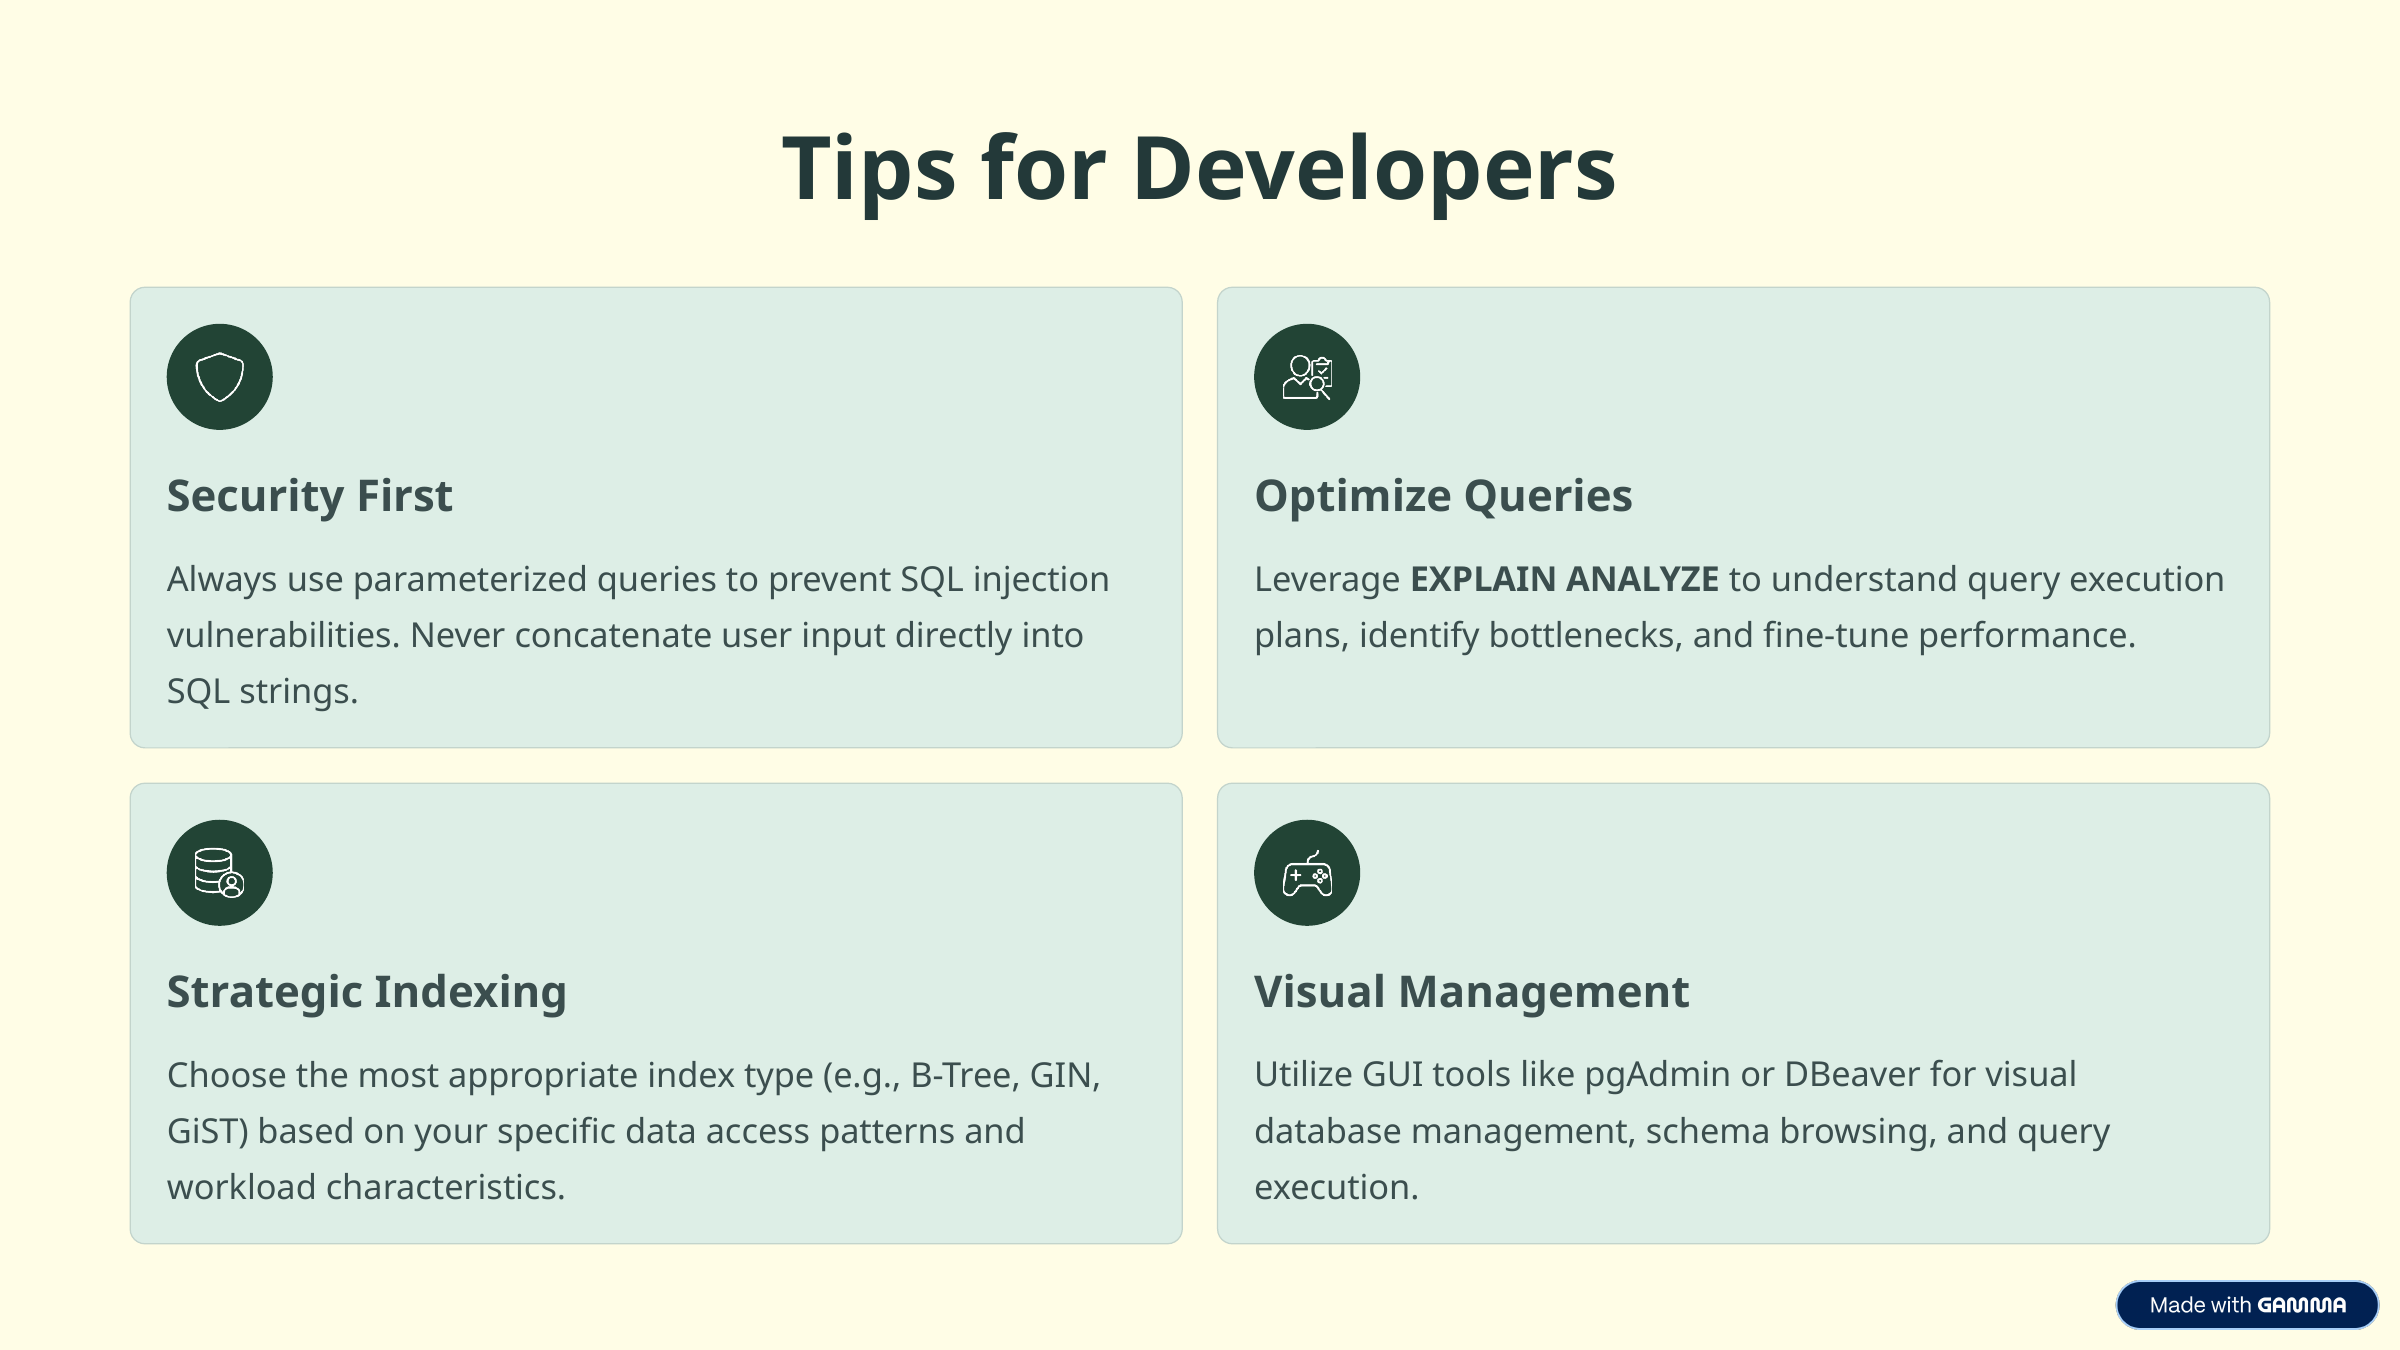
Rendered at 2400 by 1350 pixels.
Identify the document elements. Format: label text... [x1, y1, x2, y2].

text_box [166, 819, 273, 926]
picture [1283, 842, 1332, 903]
text_box Leverage EXPLAIN ANALYZE to understand query execution plans, identify bottlenecks, and fine-tune performance. [1254, 541, 2234, 655]
text_box [1254, 323, 1361, 430]
text_box [1217, 783, 2270, 1244]
text_box Tips for Developers [737, 106, 1663, 217]
text_box Visual Management [1254, 961, 1742, 1017]
text_box Choose the most appropriate index type (e.g., B-Tree, GIN, GiST) based on your specific data access patterns and workload characteristics. [166, 1037, 1146, 1208]
text_box Security First [166, 465, 609, 521]
text_box Strategic Indexing [166, 961, 609, 1017]
text_box [1217, 287, 2270, 748]
text_box [1254, 819, 1361, 926]
text_box [130, 287, 1183, 748]
picture [2106, 1271, 2389, 1339]
text_box Optimize Queries [1254, 465, 1696, 521]
picture [1283, 346, 1332, 407]
text_box [130, 783, 1183, 1244]
text_box [166, 323, 273, 430]
picture [195, 842, 244, 903]
text_box Utilize GUI tools like pgAdmin or DBeaver for visual database management, schema browsing, and query execution. [1254, 1037, 2234, 1151]
picture [195, 346, 244, 407]
text_box Always use parameterized queries to prevent SQL injection vulnerabilities. Never concatenate user input directly into SQL strings. [166, 541, 1146, 712]
